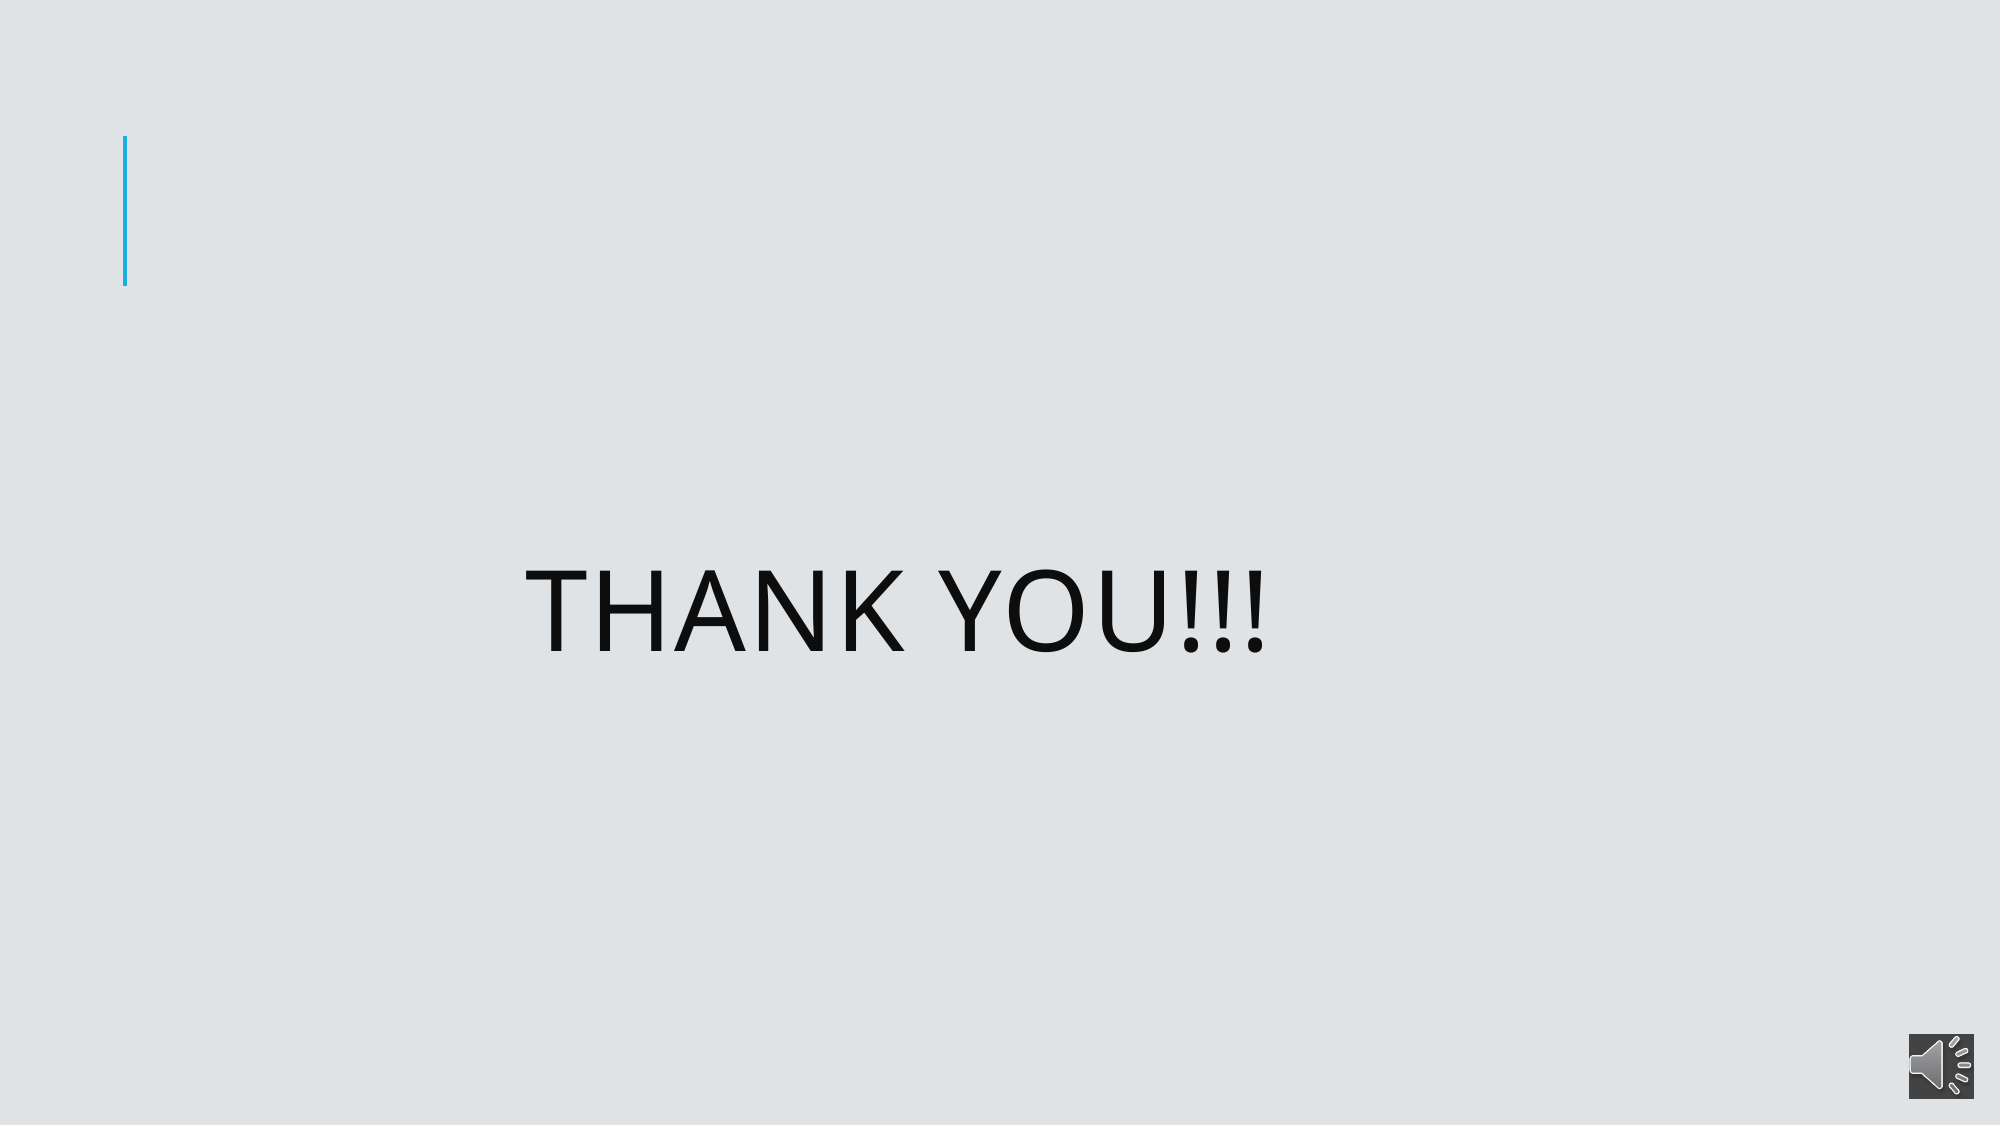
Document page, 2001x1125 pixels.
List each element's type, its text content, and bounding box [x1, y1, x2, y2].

title THANK YOU!!! [510, 184, 1750, 681]
picture [1908, 1033, 1976, 1101]
